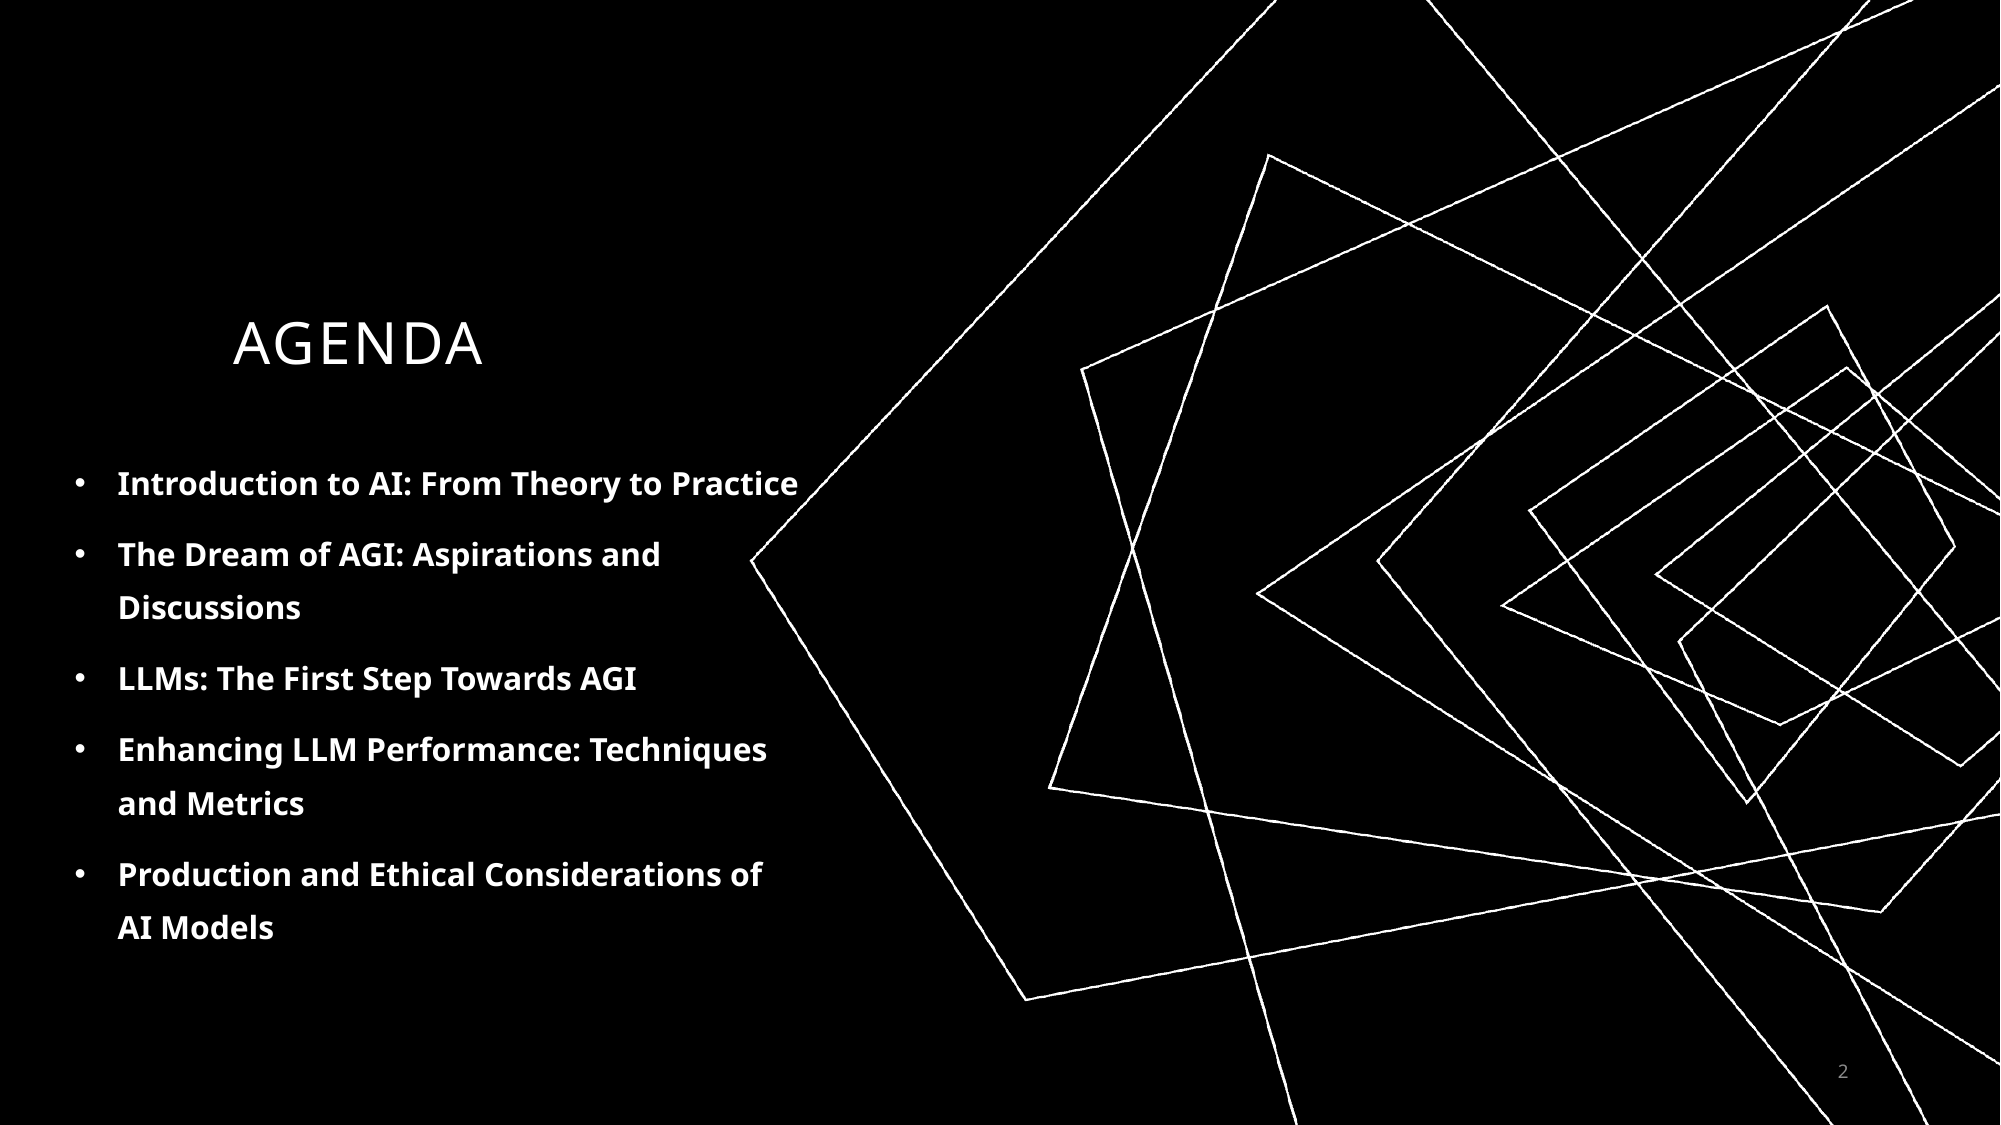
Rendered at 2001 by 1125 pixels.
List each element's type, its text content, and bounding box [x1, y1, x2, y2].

list Introduction to AI: From Theory to Practice The Dream of AGI: Aspirations and Discussions LLMs: The First Step Towards AGI Enhancing LLM Performance: Techniques and Metrics Production and Ethical Considerations of AI Models [59, 440, 818, 977]
title AGENDA [218, 167, 694, 385]
picture [693, 0, 2000, 1125]
slide_number 2 [1701, 1042, 1864, 1103]
